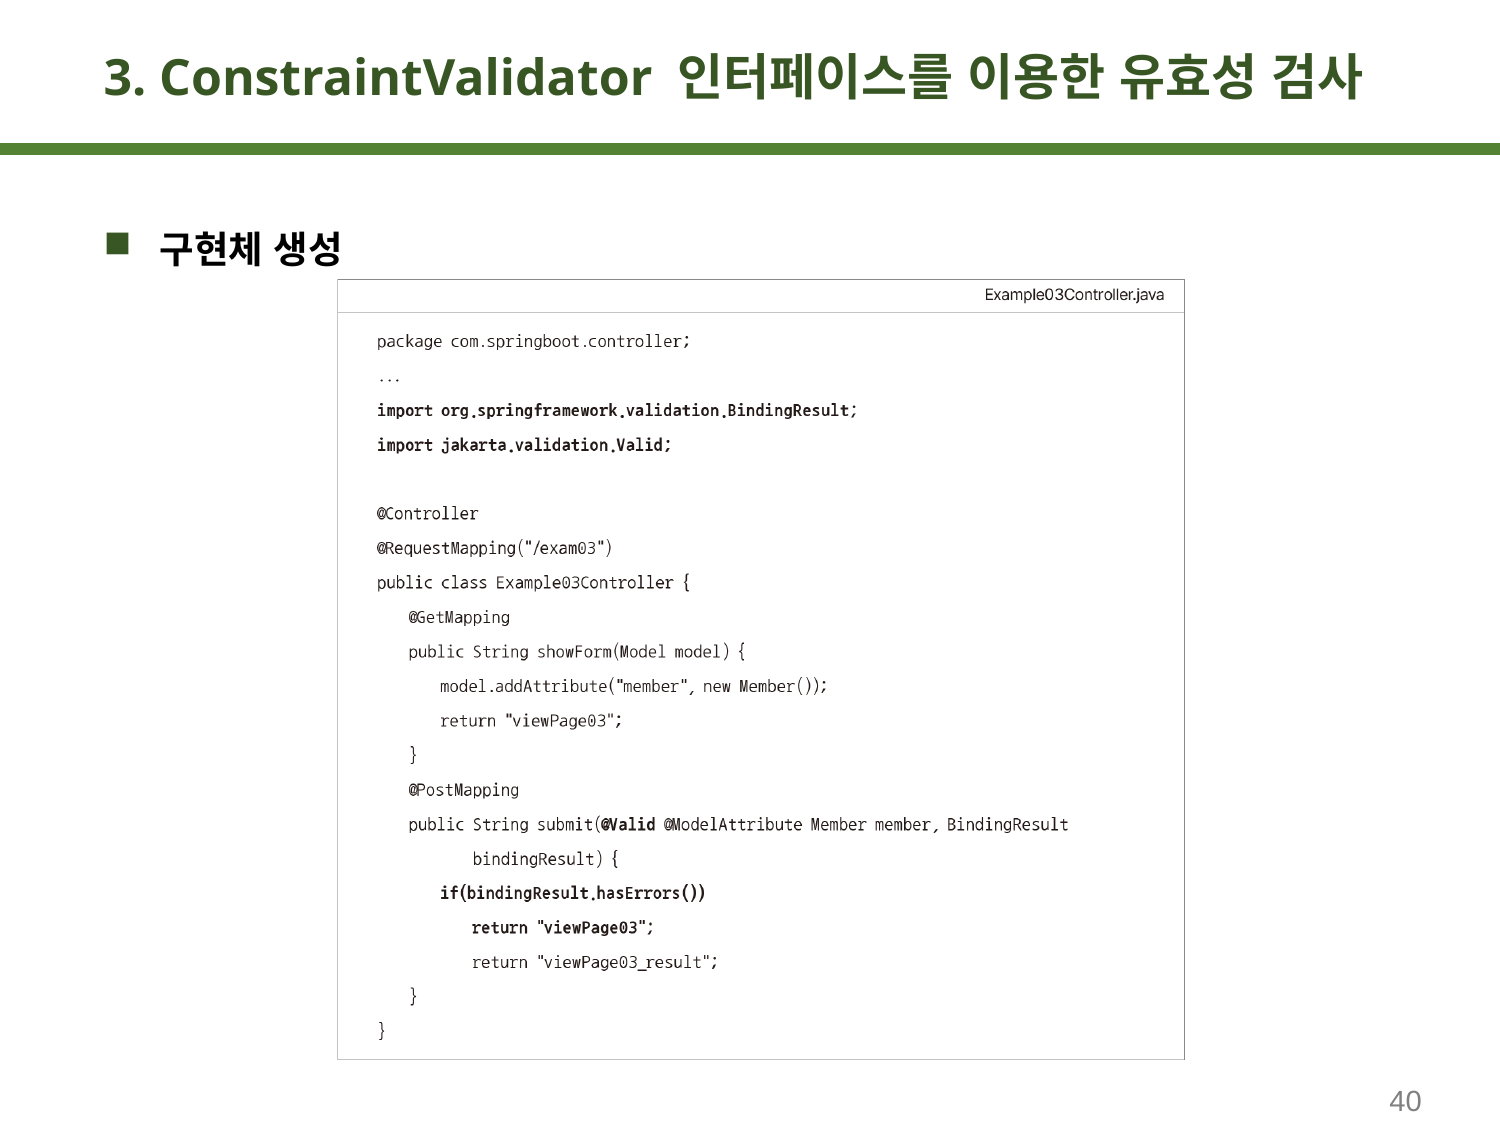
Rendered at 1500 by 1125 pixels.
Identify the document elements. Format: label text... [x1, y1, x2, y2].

title 3. ConstraintValidator 인터페이스를 이용한 유효성 검사 [88, 30, 1436, 121]
picture [335, 276, 1188, 1065]
list 구현체 생성 [88, 196, 1436, 1083]
